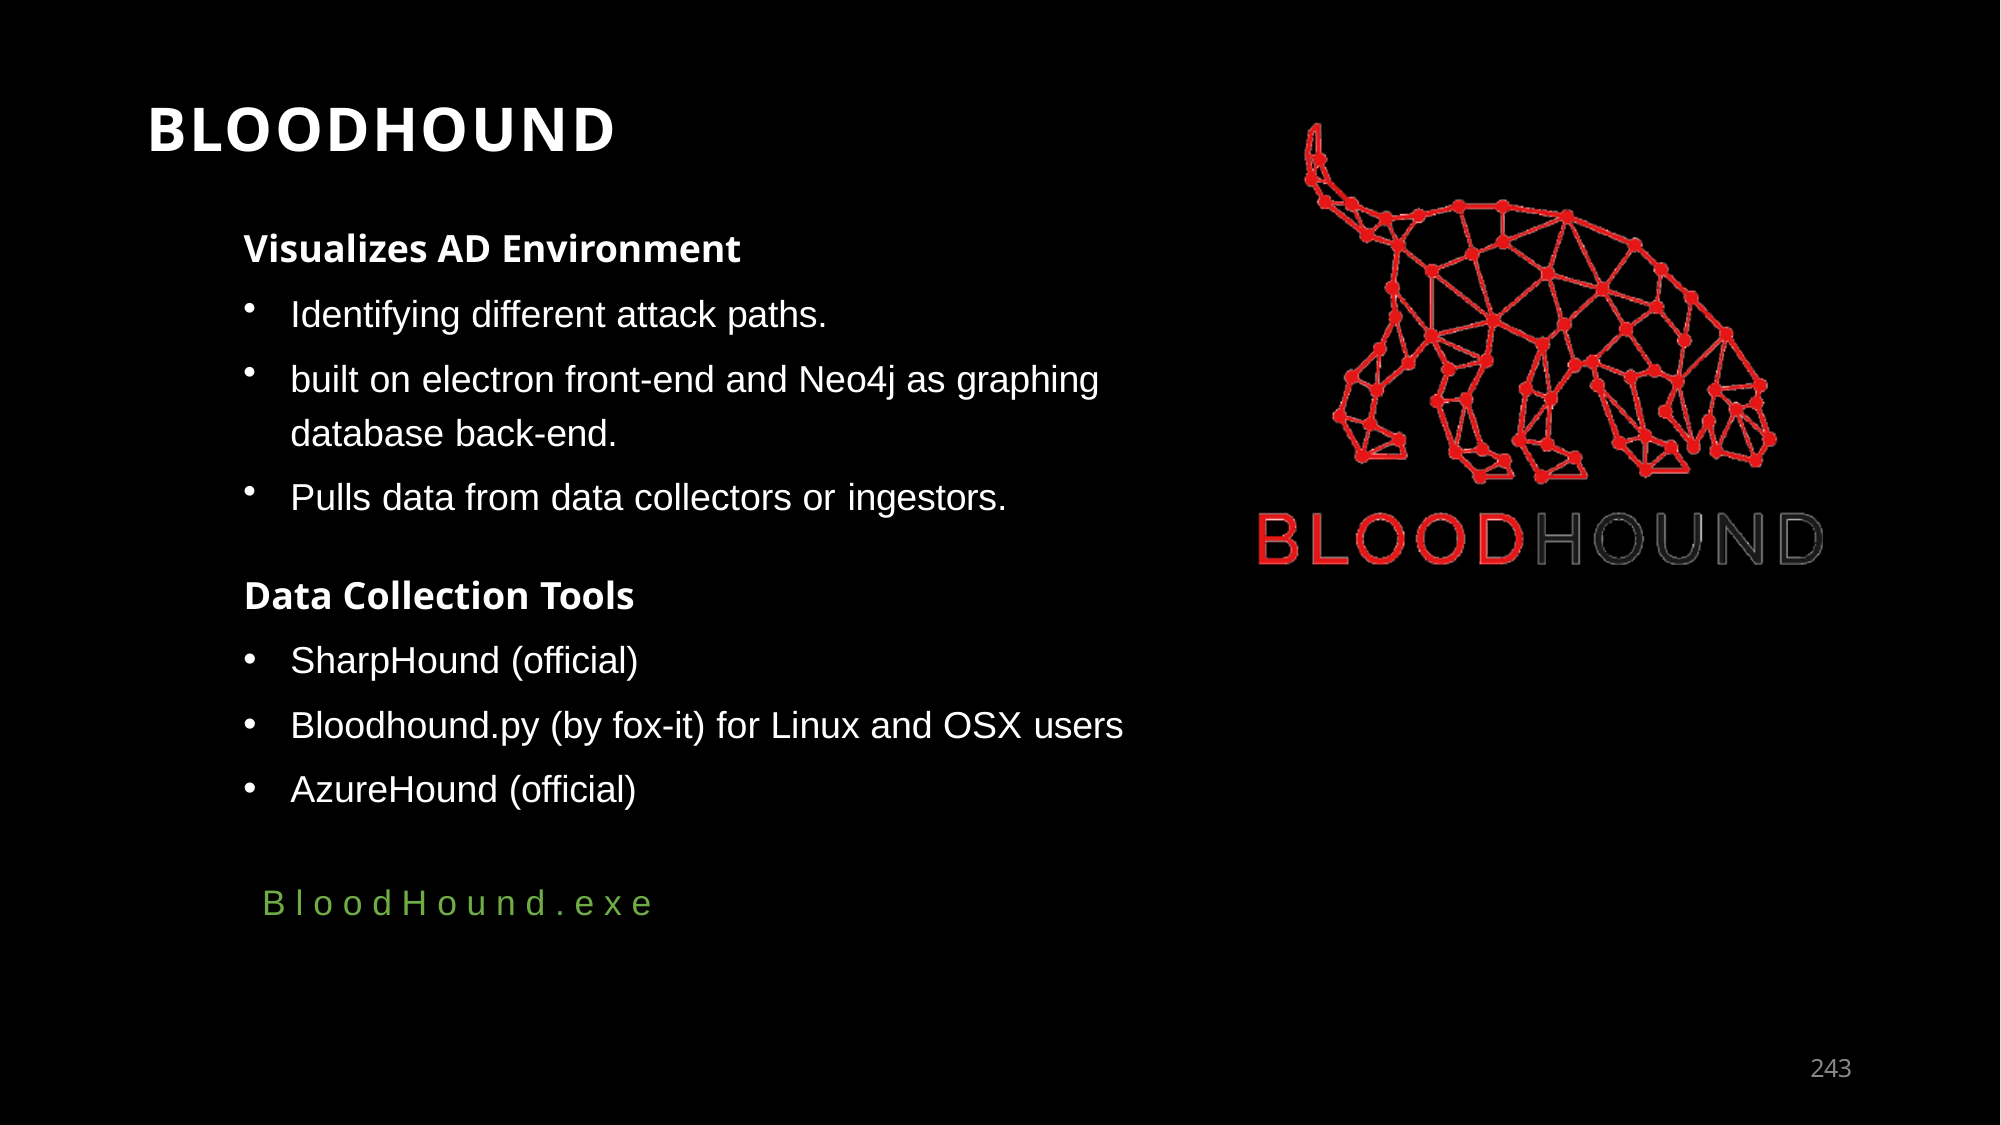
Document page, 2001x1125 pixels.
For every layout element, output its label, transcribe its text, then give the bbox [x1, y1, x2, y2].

title BLOODHOUND [144, 88, 659, 279]
text_box Visualizes AD Environment Identifying different attack paths. built on electron front-end and Neo4j as graphing database back-end. Pulls data from data collectors or ingestors. Data Collection Tools SharpHound (official) Bloodhound.py (by fox-it) for Linux and OSX users AzureHound (official) B l o o d H o u n d . e x e [241, 203, 1129, 923]
slide_number 242 [897, 1033, 1887, 1125]
picture [1228, 31, 1854, 658]
